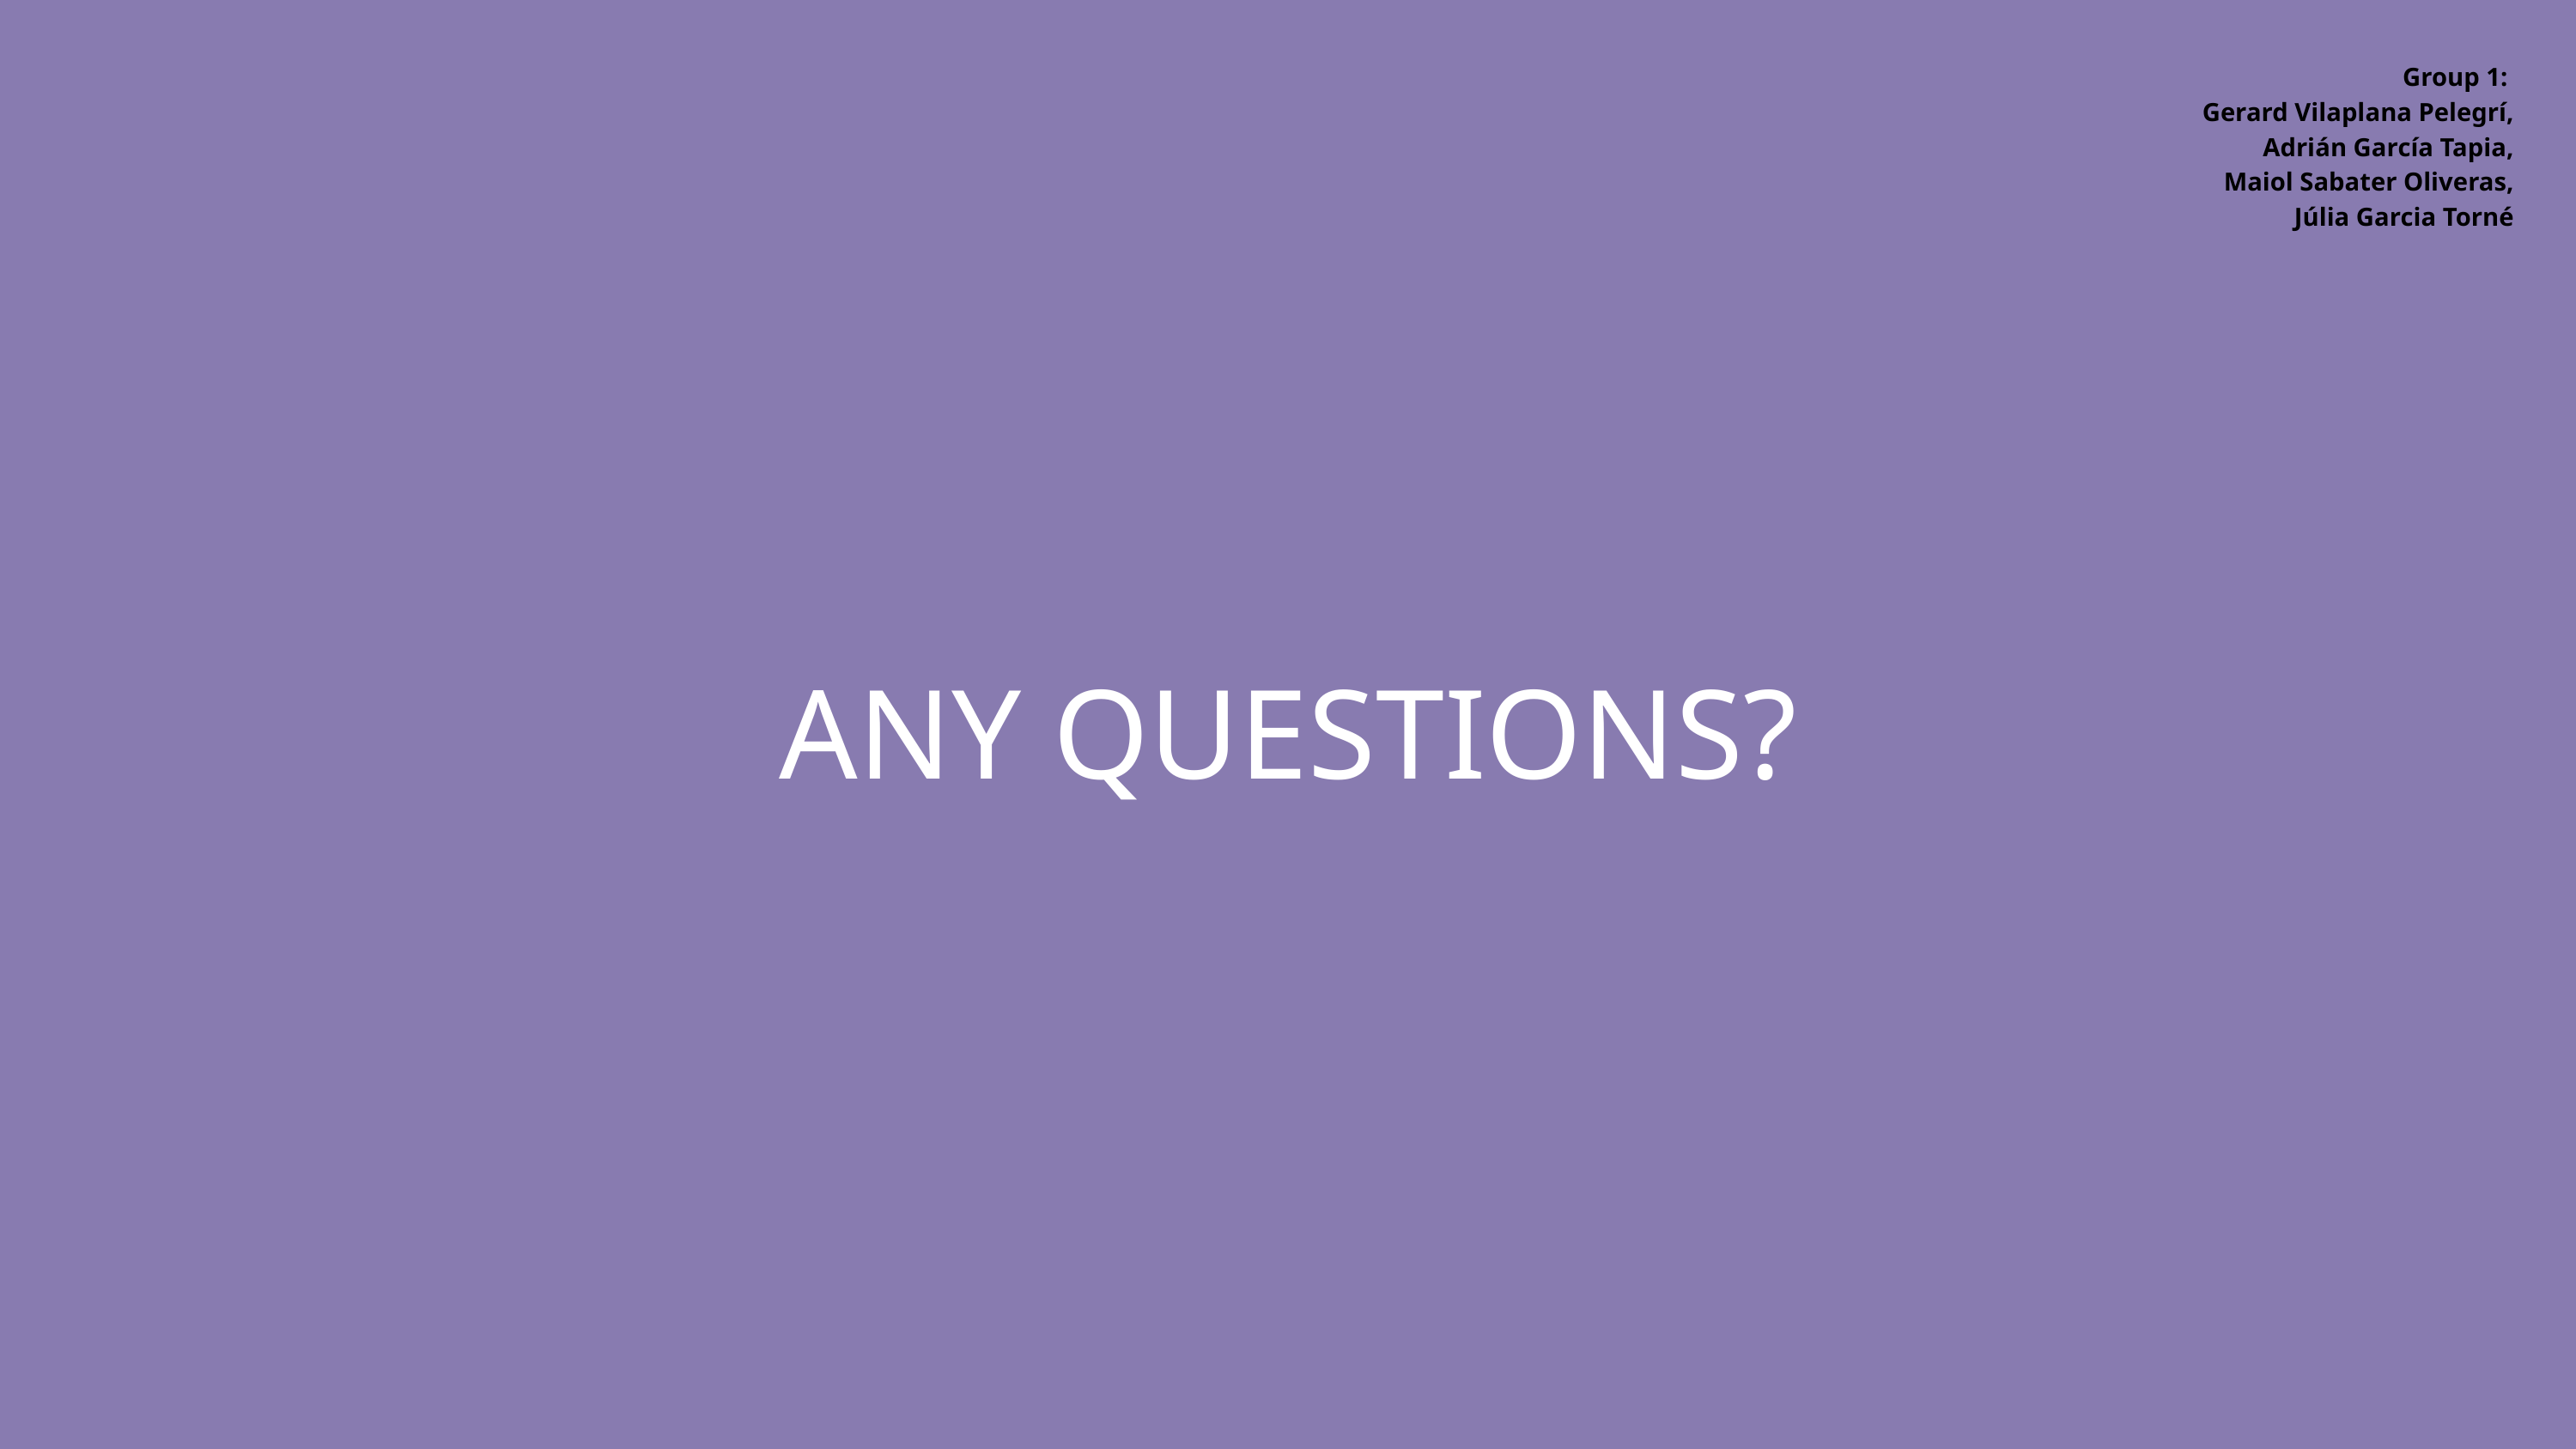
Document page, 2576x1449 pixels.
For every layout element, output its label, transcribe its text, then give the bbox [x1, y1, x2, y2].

text_box ANY QUESTIONS? [144, 631, 2432, 804]
text_box Group 1: Gerard Vilaplana Pelegrí, Adrián García Tapia, Maiol Sabater Oliveras, Júlia Garcia Torné [2161, 56, 2514, 232]
